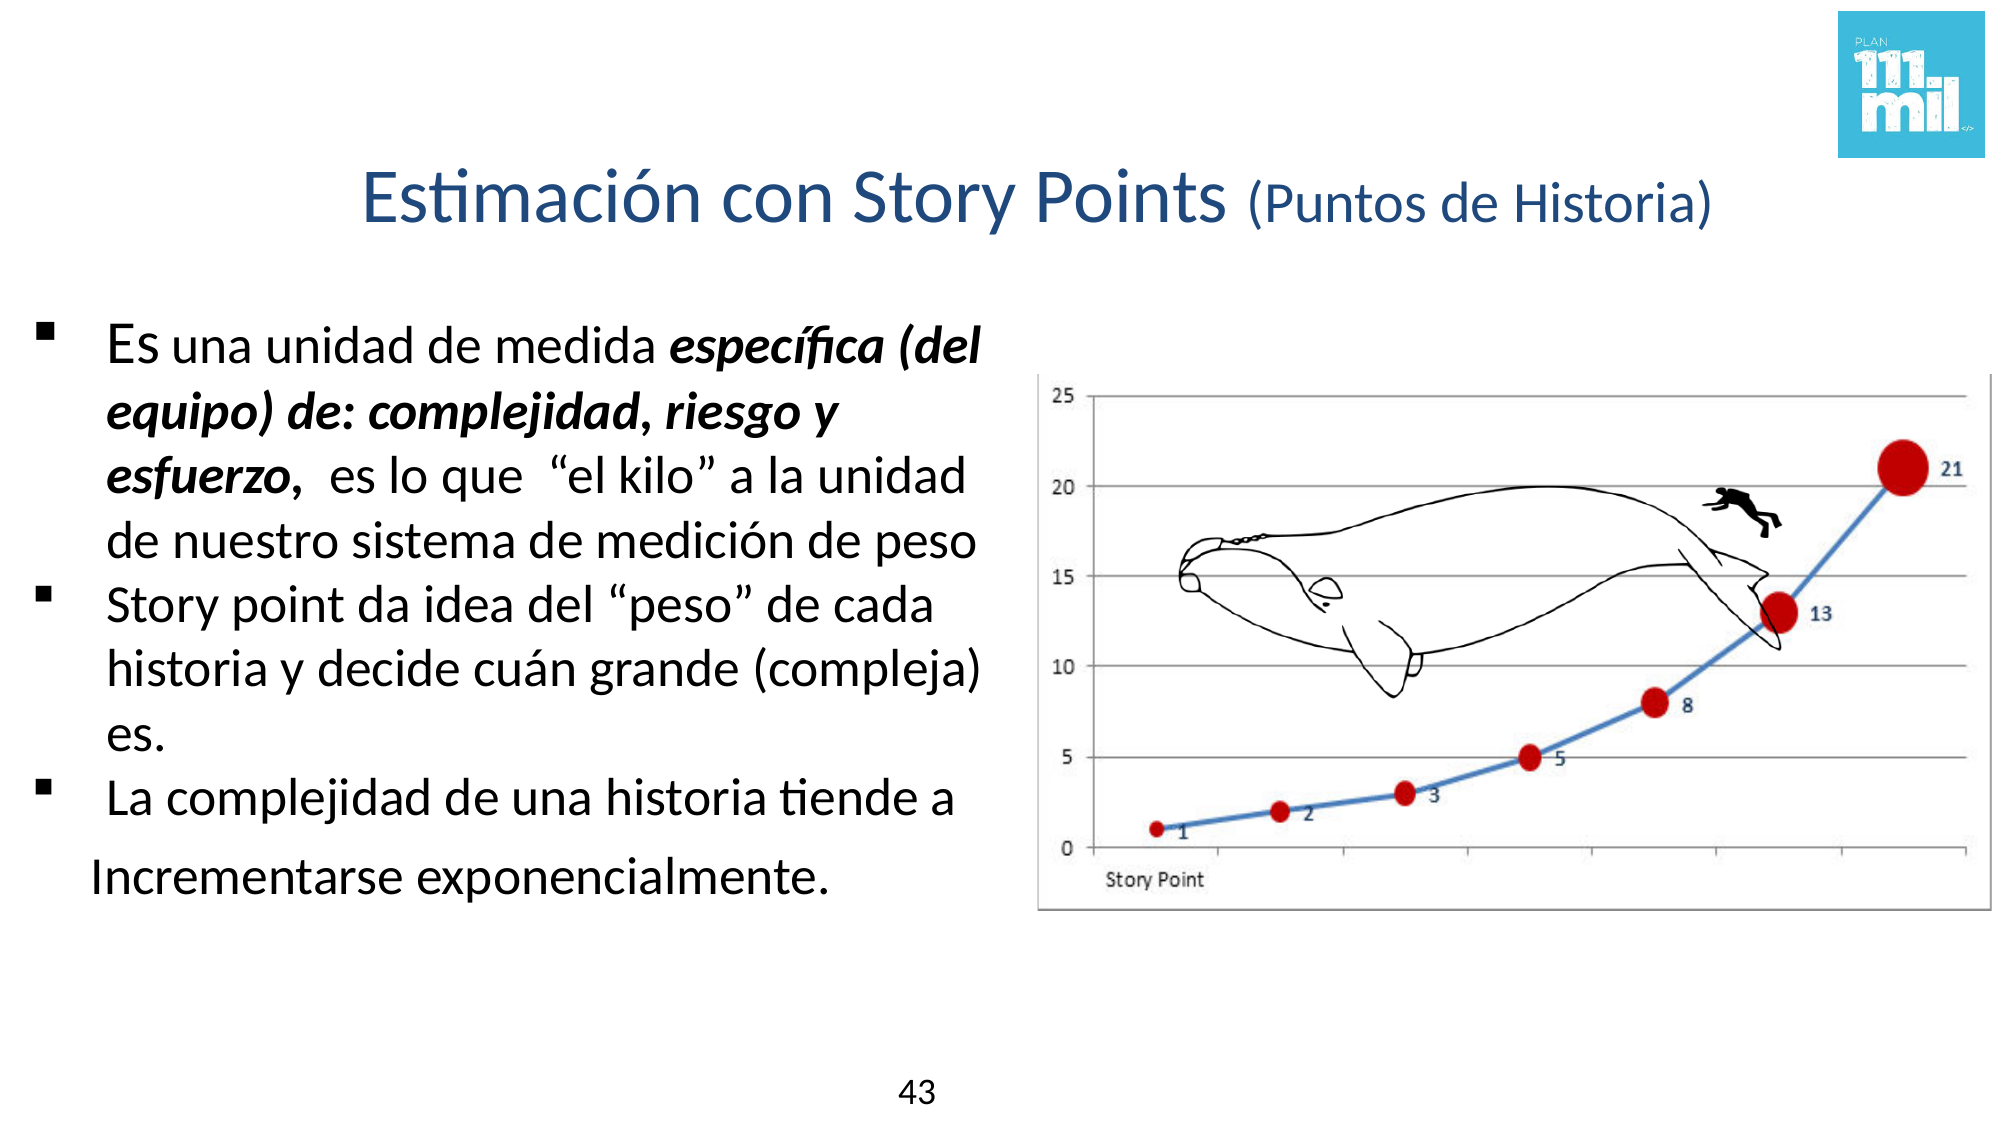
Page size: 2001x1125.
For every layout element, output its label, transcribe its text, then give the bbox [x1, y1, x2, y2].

picture [1838, 11, 1985, 144]
picture [1037, 374, 1992, 911]
list Es una unidad de medida específica (del equipo) de: complejidad, riesgo y esfuerzo, es lo que “el kilo” a la unidad de nuestro sistema de medición de peso Story point da idea del “peso” de cada historia y decide cuán grande (compleja) es. La complejidad de una historia tiende a Incrementarse exponencialmente. [31, 302, 1004, 983]
title Estimación con Story Points (Puntos de Historia) [87, 144, 1988, 333]
